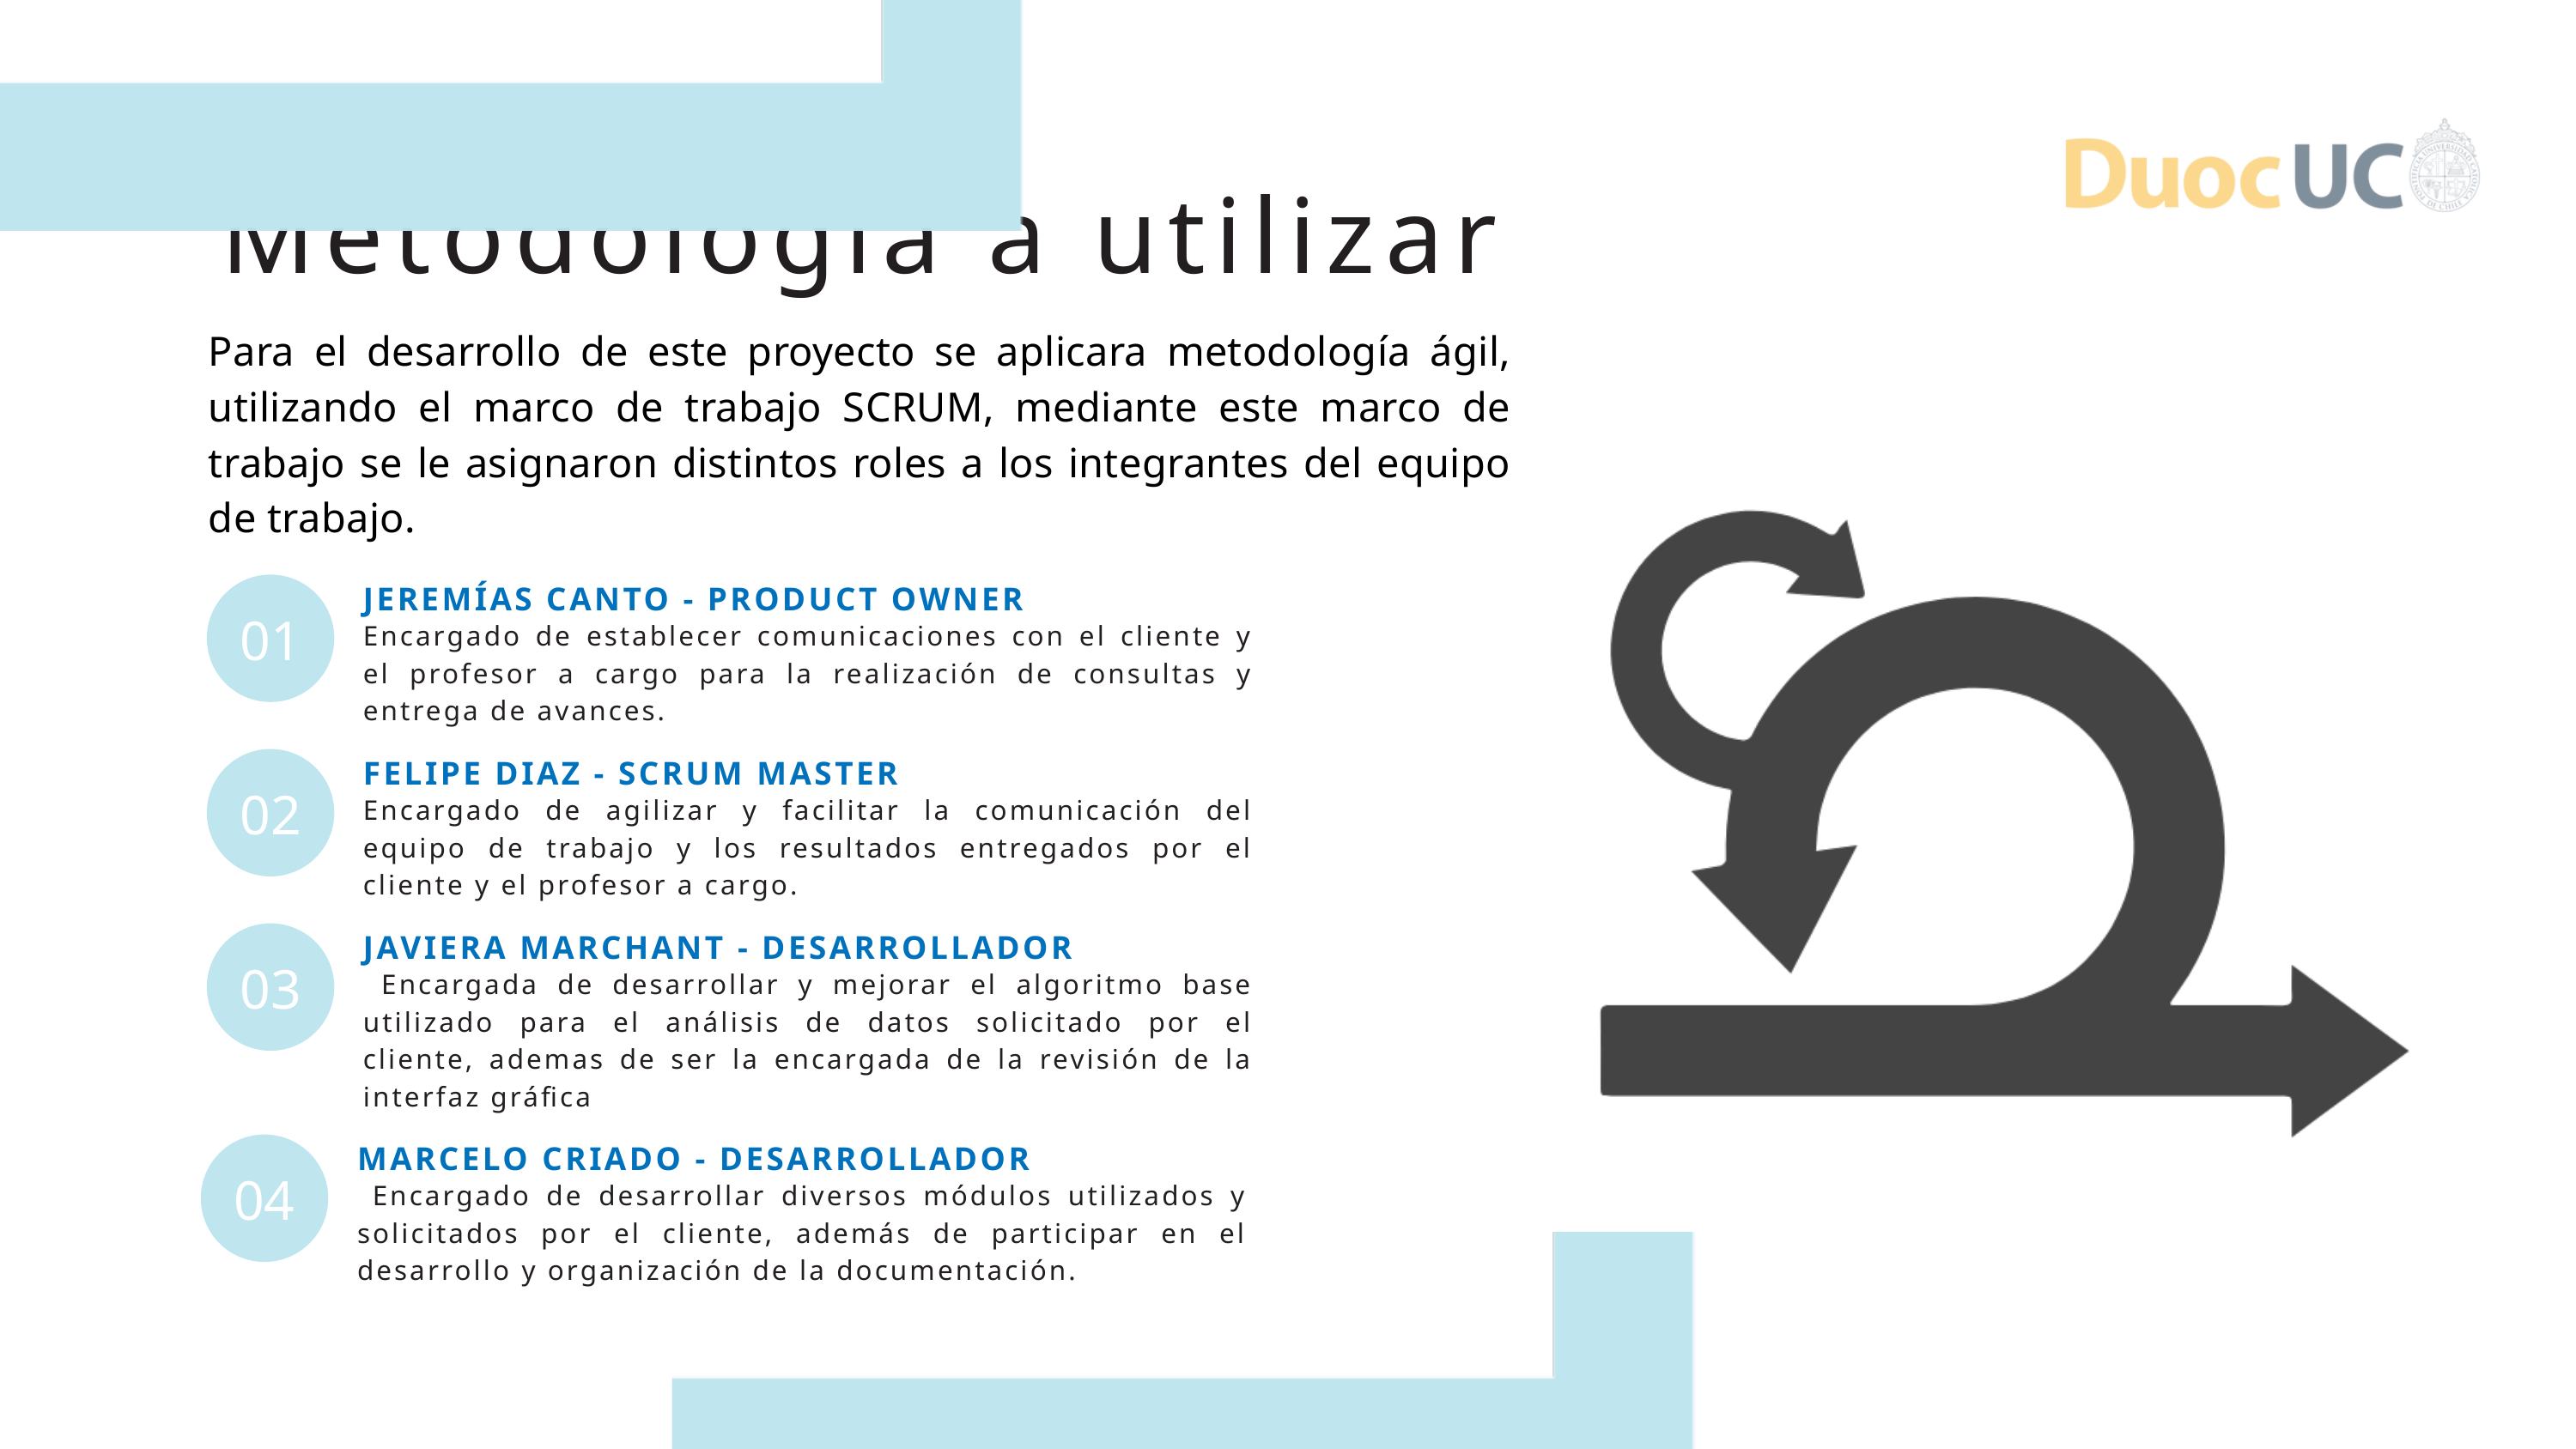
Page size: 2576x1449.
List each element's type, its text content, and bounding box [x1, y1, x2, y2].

text_box FELIPE DIAZ - SCRUM MASTER [363, 748, 962, 791]
text_box Metodología a utilizar [206, 150, 1513, 294]
text_box Encargada de desarrollar y mejorar el algoritmo base utilizado para el análisis de datos solicitado por el cliente, ademas de ser la encargada de la revisión de la interfaz gráfica [363, 962, 1255, 1113]
text_box Encargado de establecer comunicaciones con el cliente y el profesor a cargo para la realización de consultas y entrega de avances. [363, 614, 1255, 726]
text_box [206, 923, 335, 1052]
text_box MARCELO CRIADO - DESARROLLADOR [356, 1133, 1080, 1177]
text_box JAVIERA MARCHANT - DESARROLLADOR [362, 922, 1139, 966]
text_box JEREMÍAS CANTO - PRODUCT OWNER [363, 573, 1086, 617]
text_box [206, 749, 335, 877]
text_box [200, 1134, 329, 1263]
text_box [0, 0, 1024, 231]
text_box Encargado de desarrollar diversos módulos utilizados y solicitados por el cliente, además de participar en el desarrollo y organización de la documentación. [356, 1173, 1249, 1287]
text_box Para el desarrollo de este proyecto se aplicara metodología ágil, utilizando el marco de trabajo SCRUM, mediante este marco de trabajo se le asignaron distintos roles a los integrantes del equipo de trabajo. [208, 318, 1513, 541]
text_box [1434, 243, 2576, 1385]
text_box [206, 574, 335, 703]
text_box [2060, 112, 2487, 218]
text_box [671, 1232, 1695, 1449]
text_box Encargado de agilizar y facilitar la comunicación del equipo de trabajo y los resultados entregados por el cliente y el profesor a cargo. [363, 788, 1255, 901]
